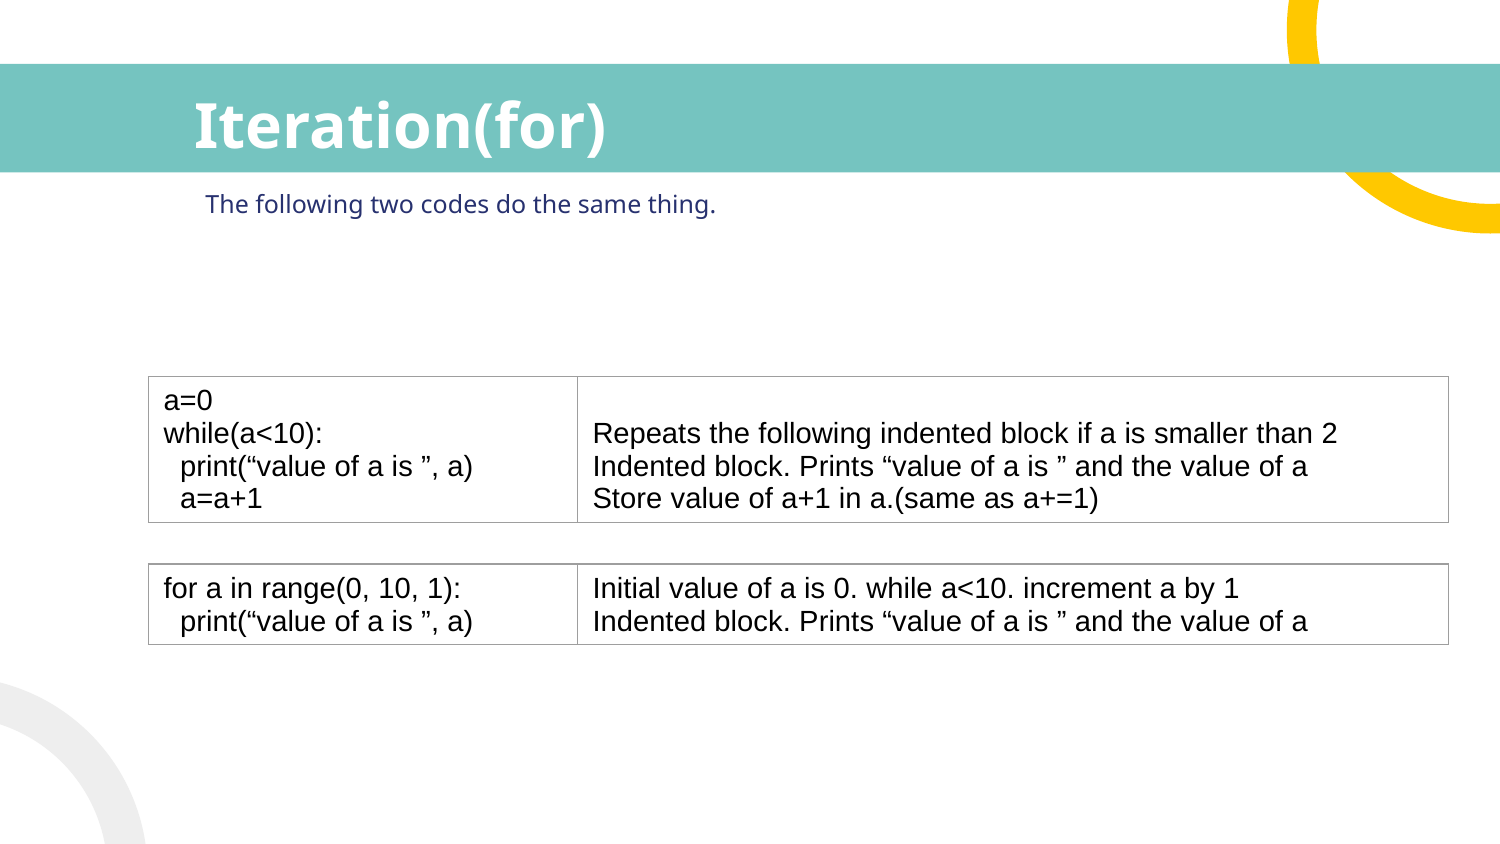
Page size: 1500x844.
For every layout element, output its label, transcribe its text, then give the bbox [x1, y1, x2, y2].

subtitle The following two codes do the same thing. [115, 173, 1385, 313]
title Iteration(for) [179, 71, 1449, 166]
table_header Initial value of a is 0. while a<10. increment a by 1 Indented block. Prints “value of a is ” and the value of a [578, 565, 1448, 644]
table_header a=0 while(a<10): print(“value of a is ”, a) a=a+1 [149, 377, 577, 522]
table_header for a in range(0, 10, 1): print(“value of a is ”, a) [149, 565, 577, 644]
table_header Repeats the following indented block if a is smaller than 2 Indented block. Prints “value of a is ” and the value of a Store value of a+1 in a.(same as a+=1) [578, 377, 1448, 522]
